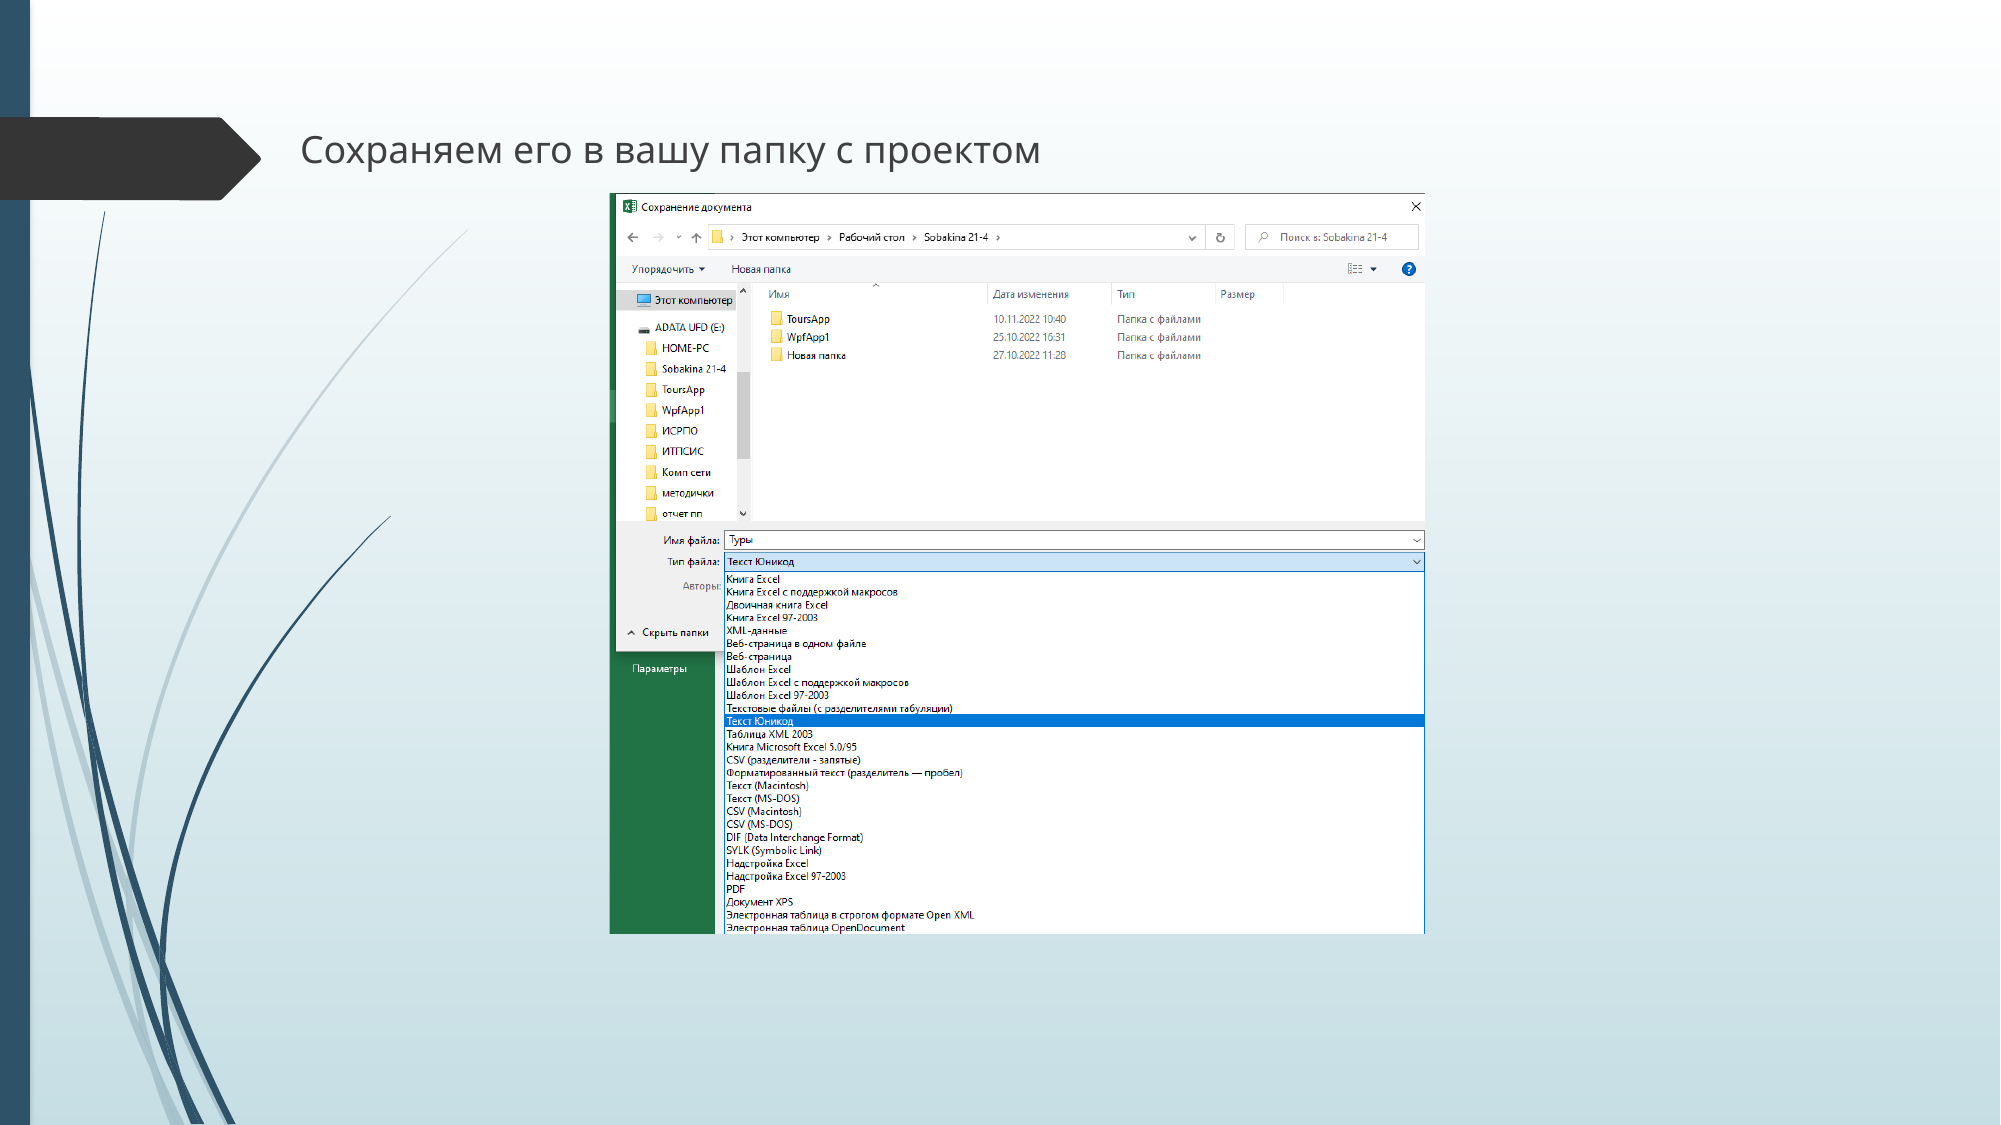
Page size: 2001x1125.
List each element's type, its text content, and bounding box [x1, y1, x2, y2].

list Сохраняем его в вашу папку с проектом [285, 118, 1888, 970]
picture [609, 193, 1426, 934]
